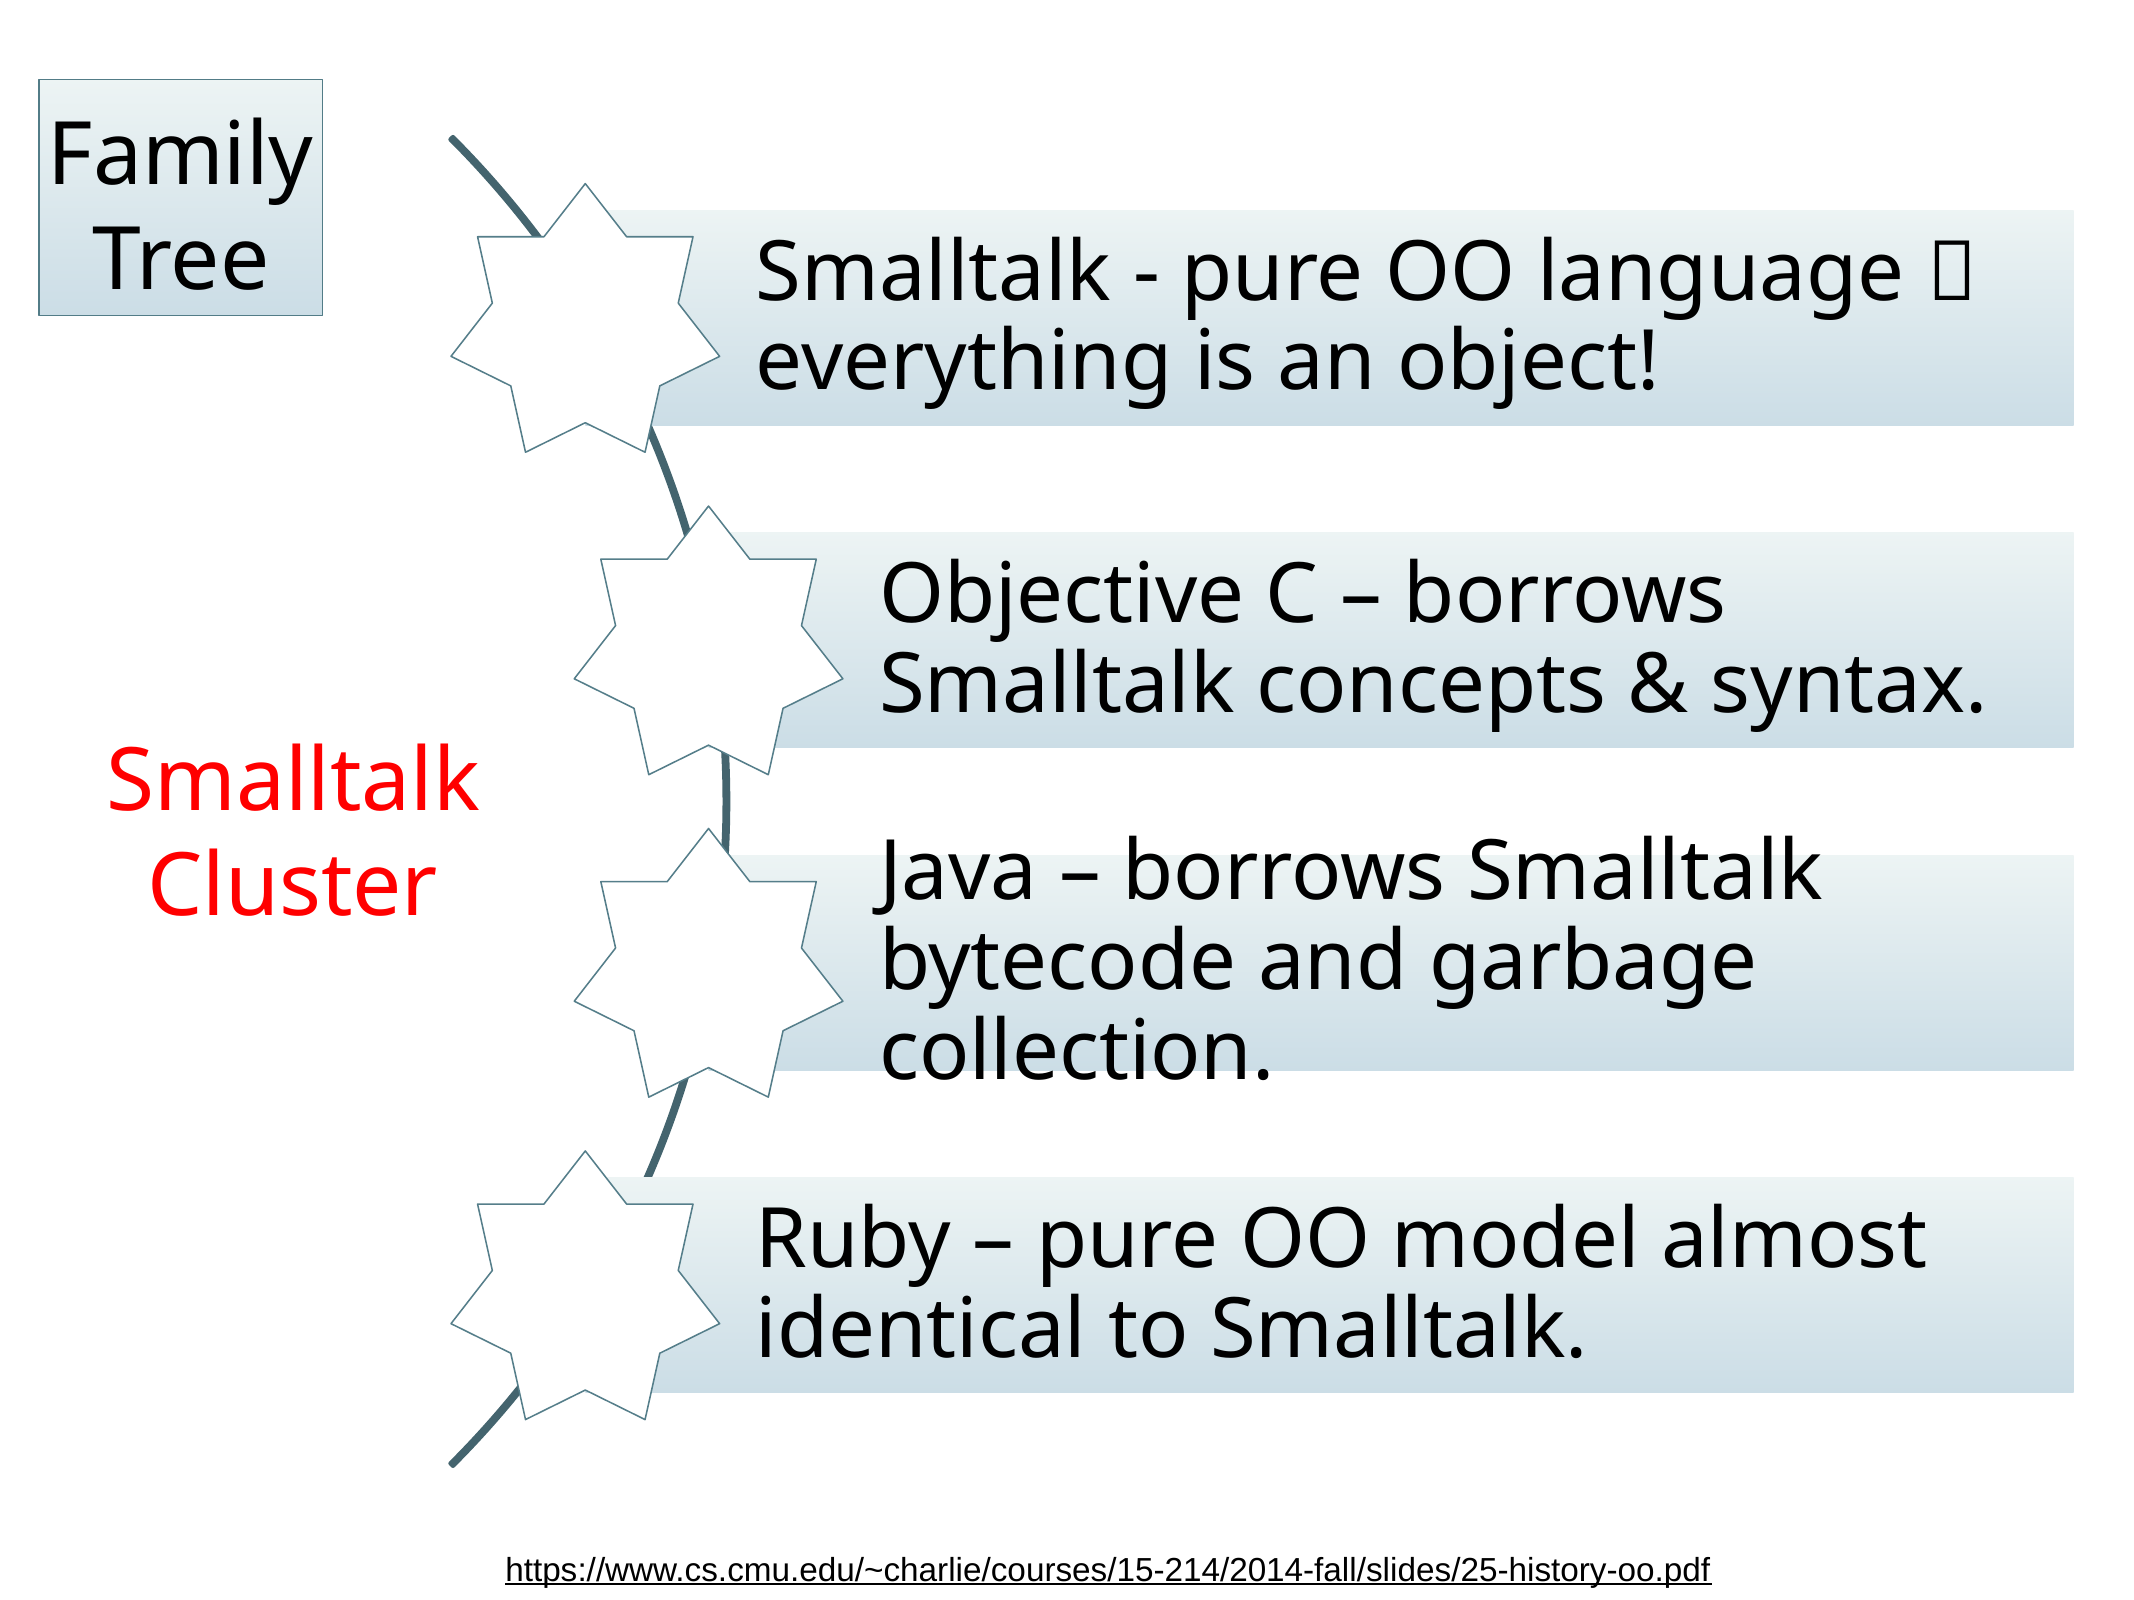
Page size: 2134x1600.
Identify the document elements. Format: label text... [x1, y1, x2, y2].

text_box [428, 102, 2095, 1501]
text_box https://www.cs.cmu.edu/~charlie/courses/15-214/2014-fall/slides/25-history-oo.pdf [490, 1540, 1737, 1596]
text_box Family Tree [38, 79, 323, 316]
text_box Smalltalk Cluster [50, 705, 428, 942]
